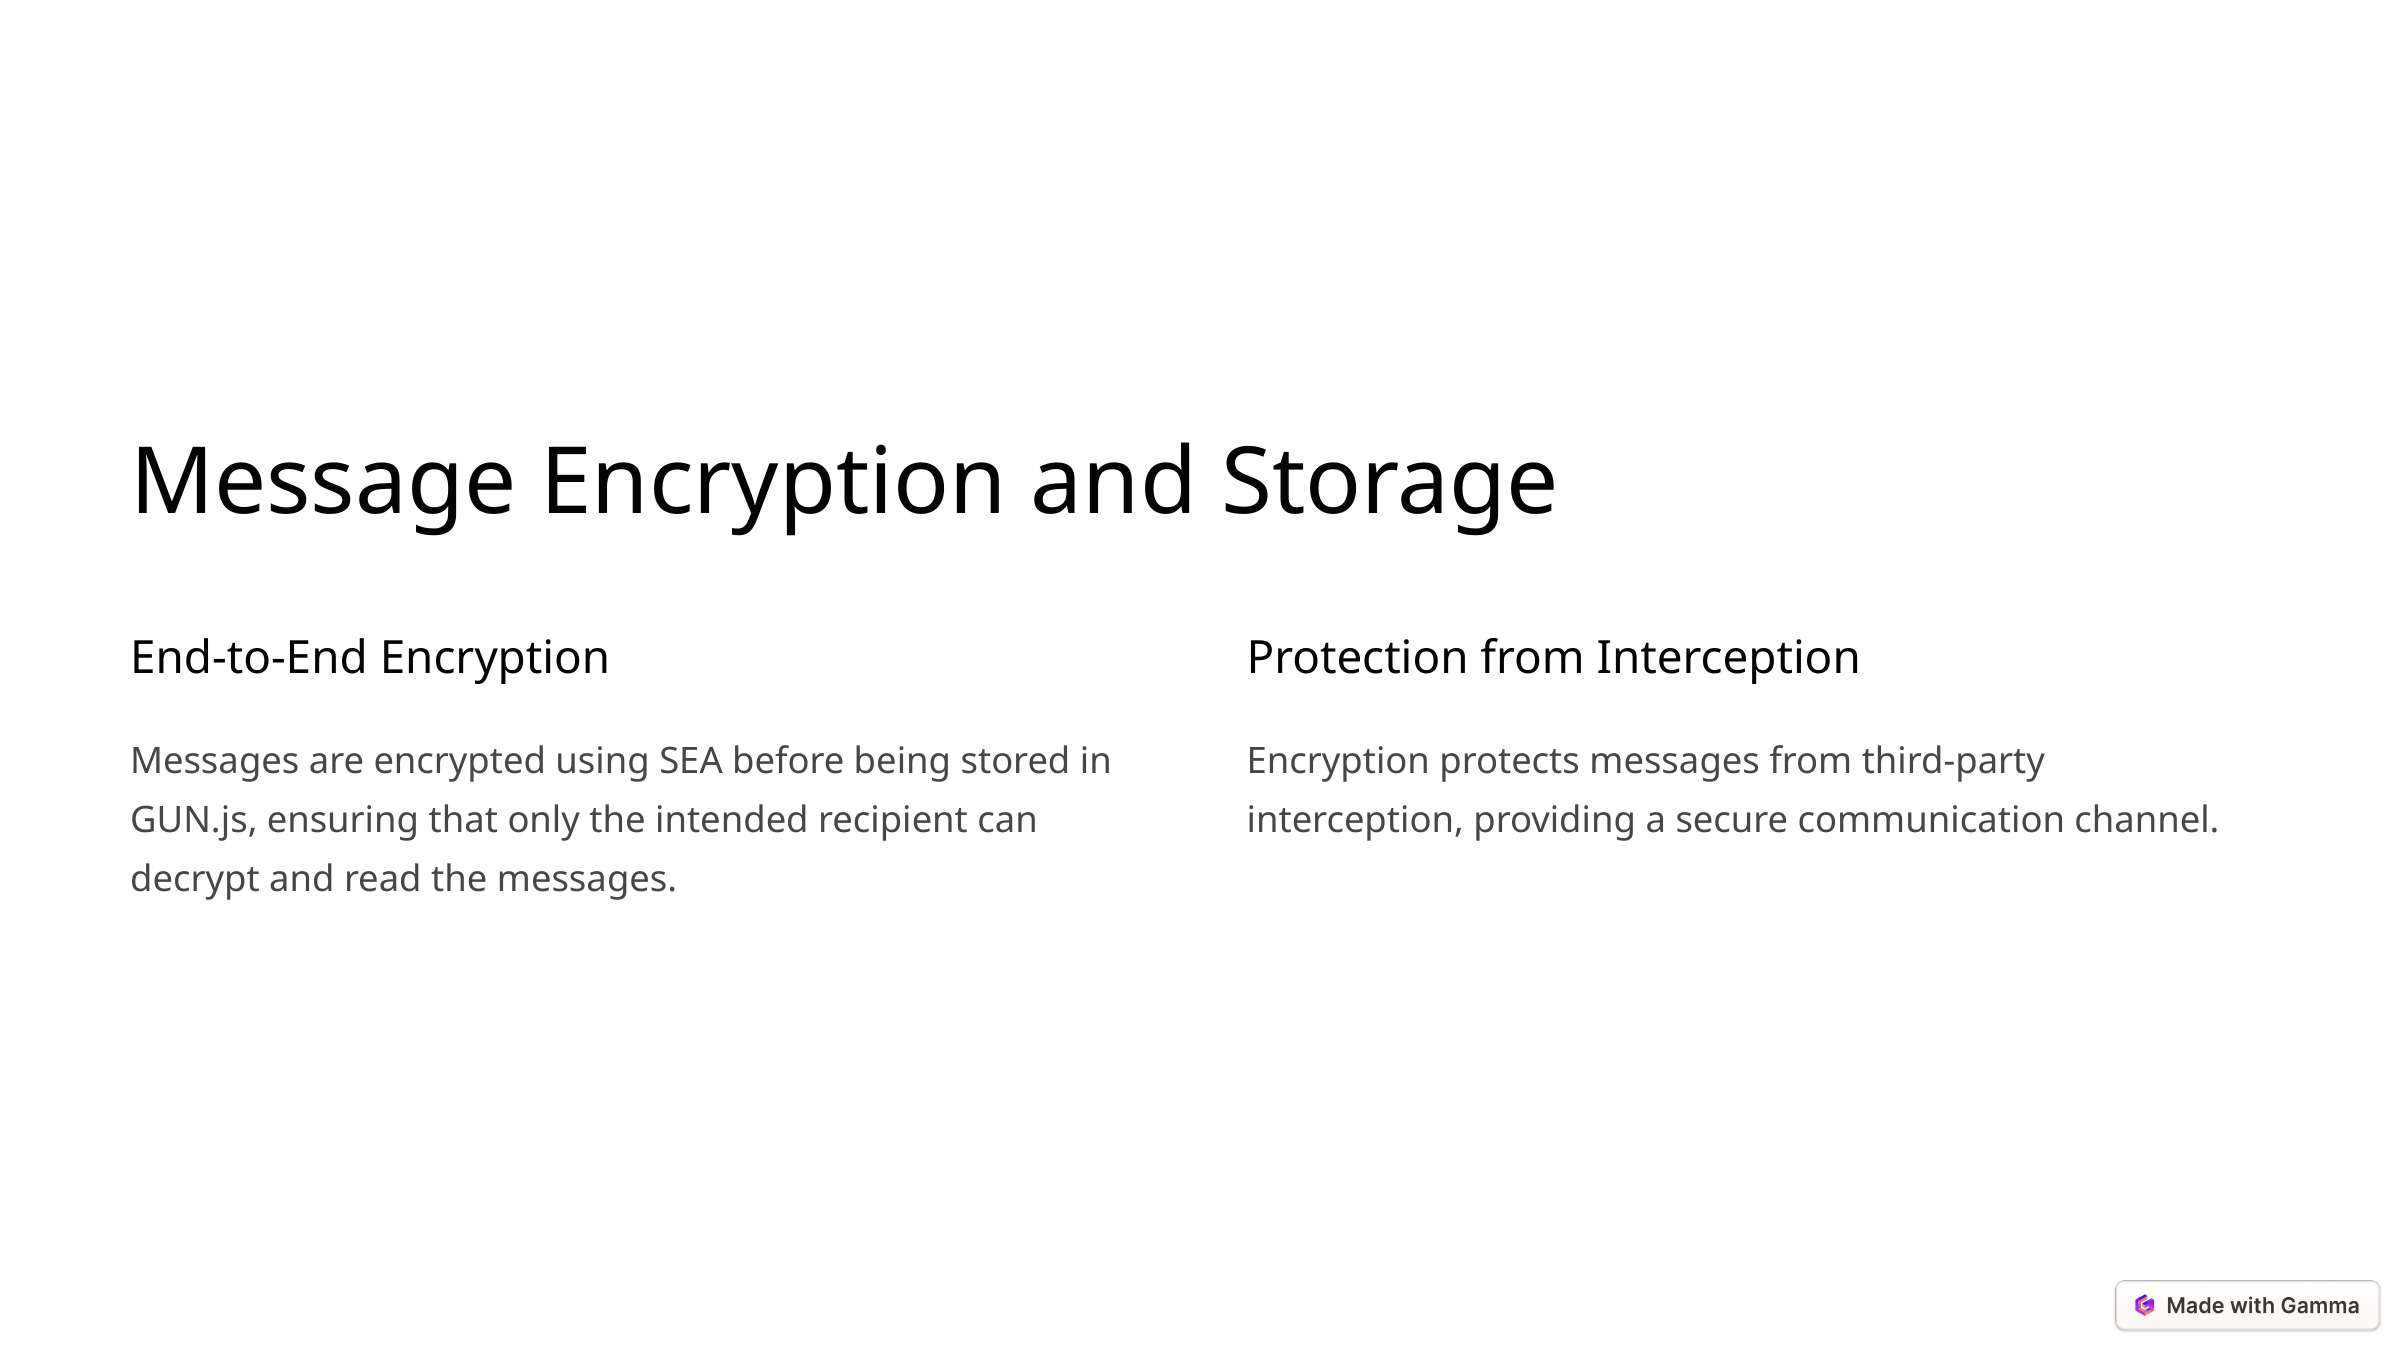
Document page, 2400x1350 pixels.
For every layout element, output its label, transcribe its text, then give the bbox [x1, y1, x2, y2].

text_box Encryption protects messages from third-party interception, providing a secure communication channel. [1246, 721, 2271, 841]
picture [2106, 1271, 2389, 1339]
text_box End-to-End Encryption [130, 625, 657, 684]
text_box Message Encryption and Storage [130, 416, 1602, 533]
text_box Messages are encrypted using SEA before being stored in GUN.js, ensuring that only the intended recipient can decrypt and read the messages. [130, 721, 1155, 900]
text_box Protection from Interception [1246, 625, 1888, 684]
